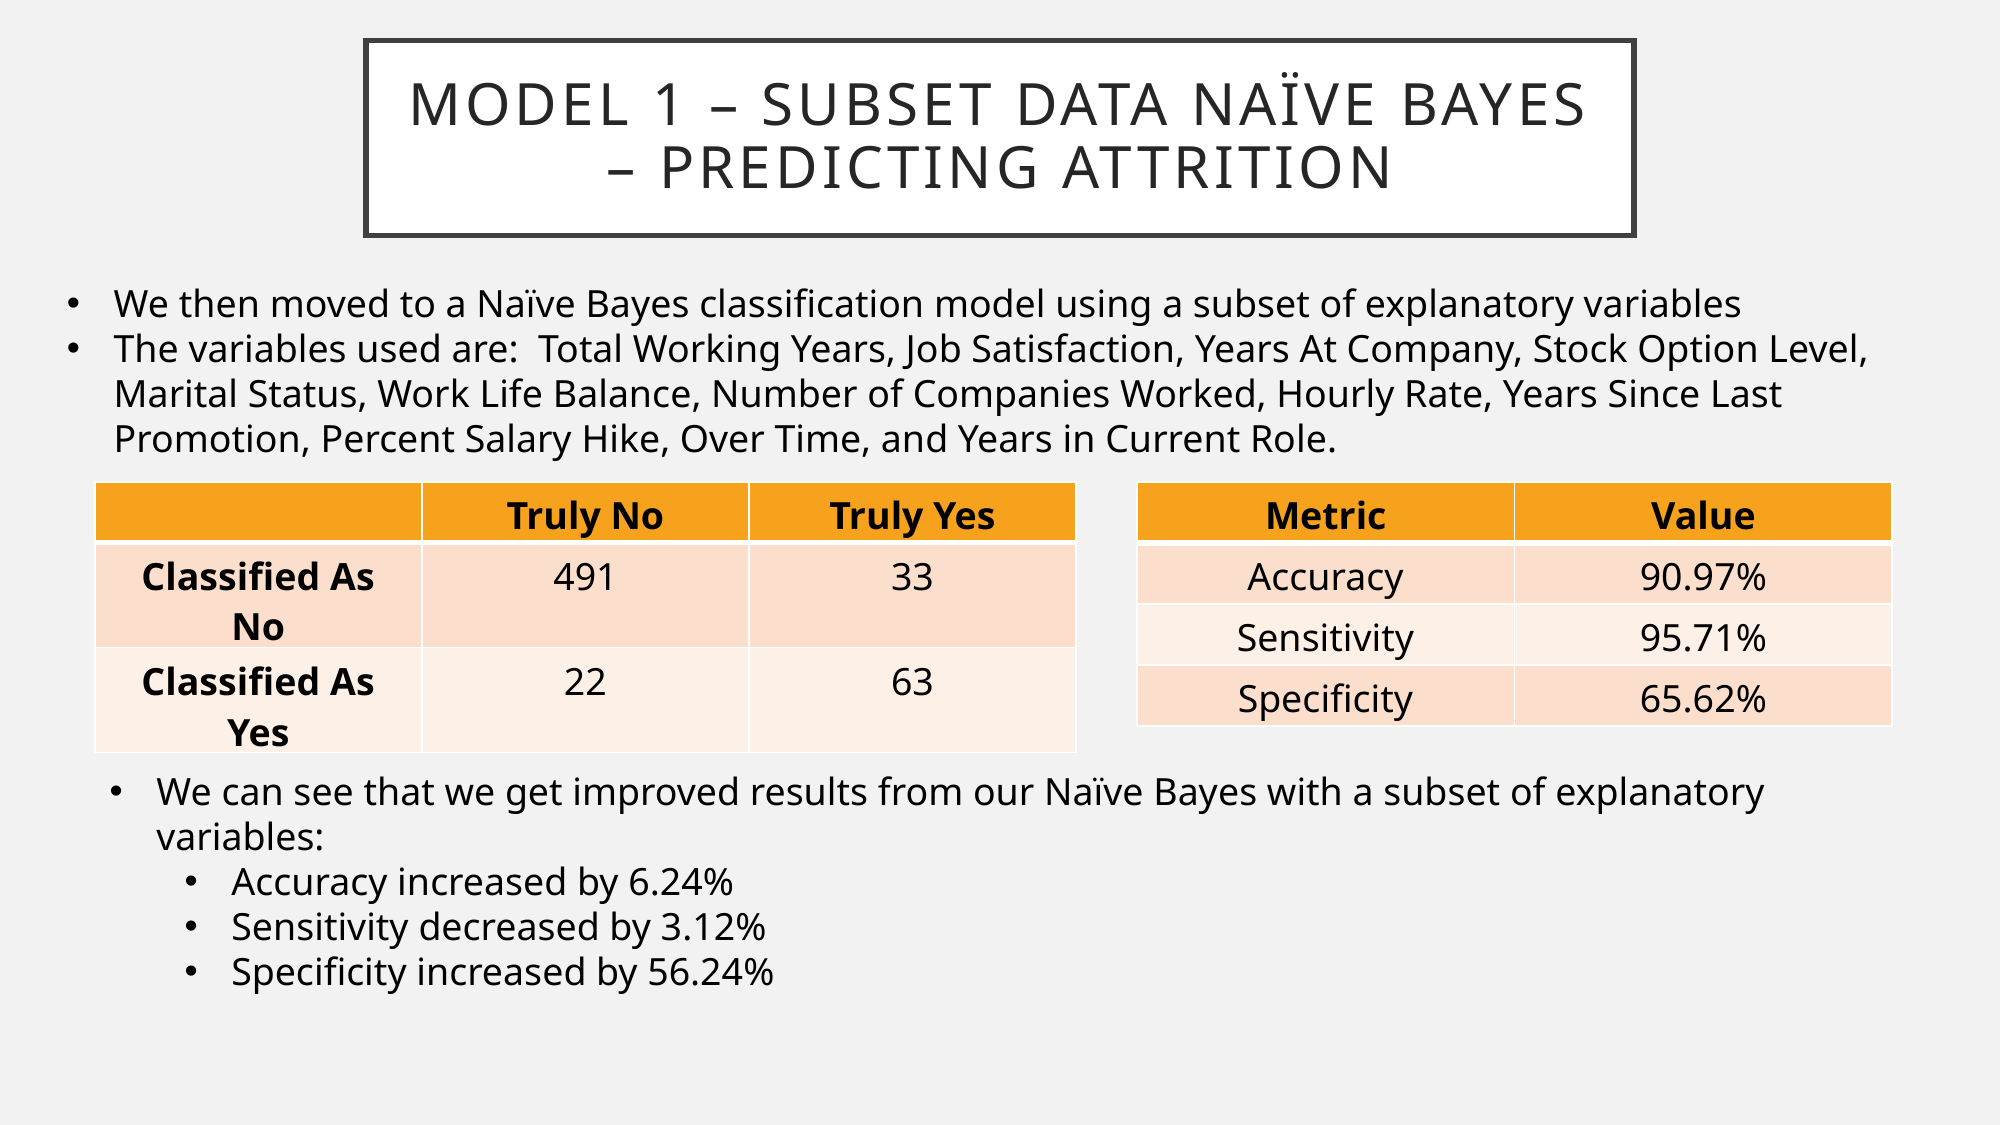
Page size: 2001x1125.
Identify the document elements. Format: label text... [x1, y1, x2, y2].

text_box We can see that we get improved results from our Naïve Bayes with a subset of explanatory variables: Accuracy increased by 6.24% Sensitivity decreased by 3.12% Specificity increased by 56.24% [94, 760, 1893, 1046]
table_cell 63 [750, 648, 1075, 752]
table_cell Sensitivity [1138, 605, 1514, 664]
table_cell 65.62% [1515, 666, 1891, 725]
table_header Truly No [423, 483, 748, 540]
table_header Truly Yes [750, 483, 1075, 540]
table_cell Classified As No [96, 545, 421, 647]
text_box We then moved to a Naïve Bayes classification model using a subset of explanatory variables The variables used are: Total Working Years, Job Satisfaction, Years At Company, Stock Option Level, Marital Status, Work Life Balance, Number of Companies Worked, Hourly Rate, Years Since Last Promotion, Percent Salary Hike, Over Time, and Years in Current Role. [52, 272, 1965, 467]
table_header Metric [1138, 483, 1514, 540]
table_header Value [1515, 483, 1891, 540]
table_cell 33 [750, 545, 1075, 647]
table_cell 22 [423, 648, 748, 752]
table_cell 95.71% [1515, 605, 1891, 664]
table_cell 491 [423, 545, 748, 647]
table_cell Classified As Yes [96, 648, 421, 752]
table_cell Specificity [1138, 666, 1514, 725]
table_header [96, 483, 421, 540]
table_cell 90.97% [1515, 546, 1891, 603]
table_cell Accuracy [1138, 546, 1514, 603]
title Model 1 – Subset Data Naïve Bayes – Predicting Attrition [363, 38, 1637, 238]
